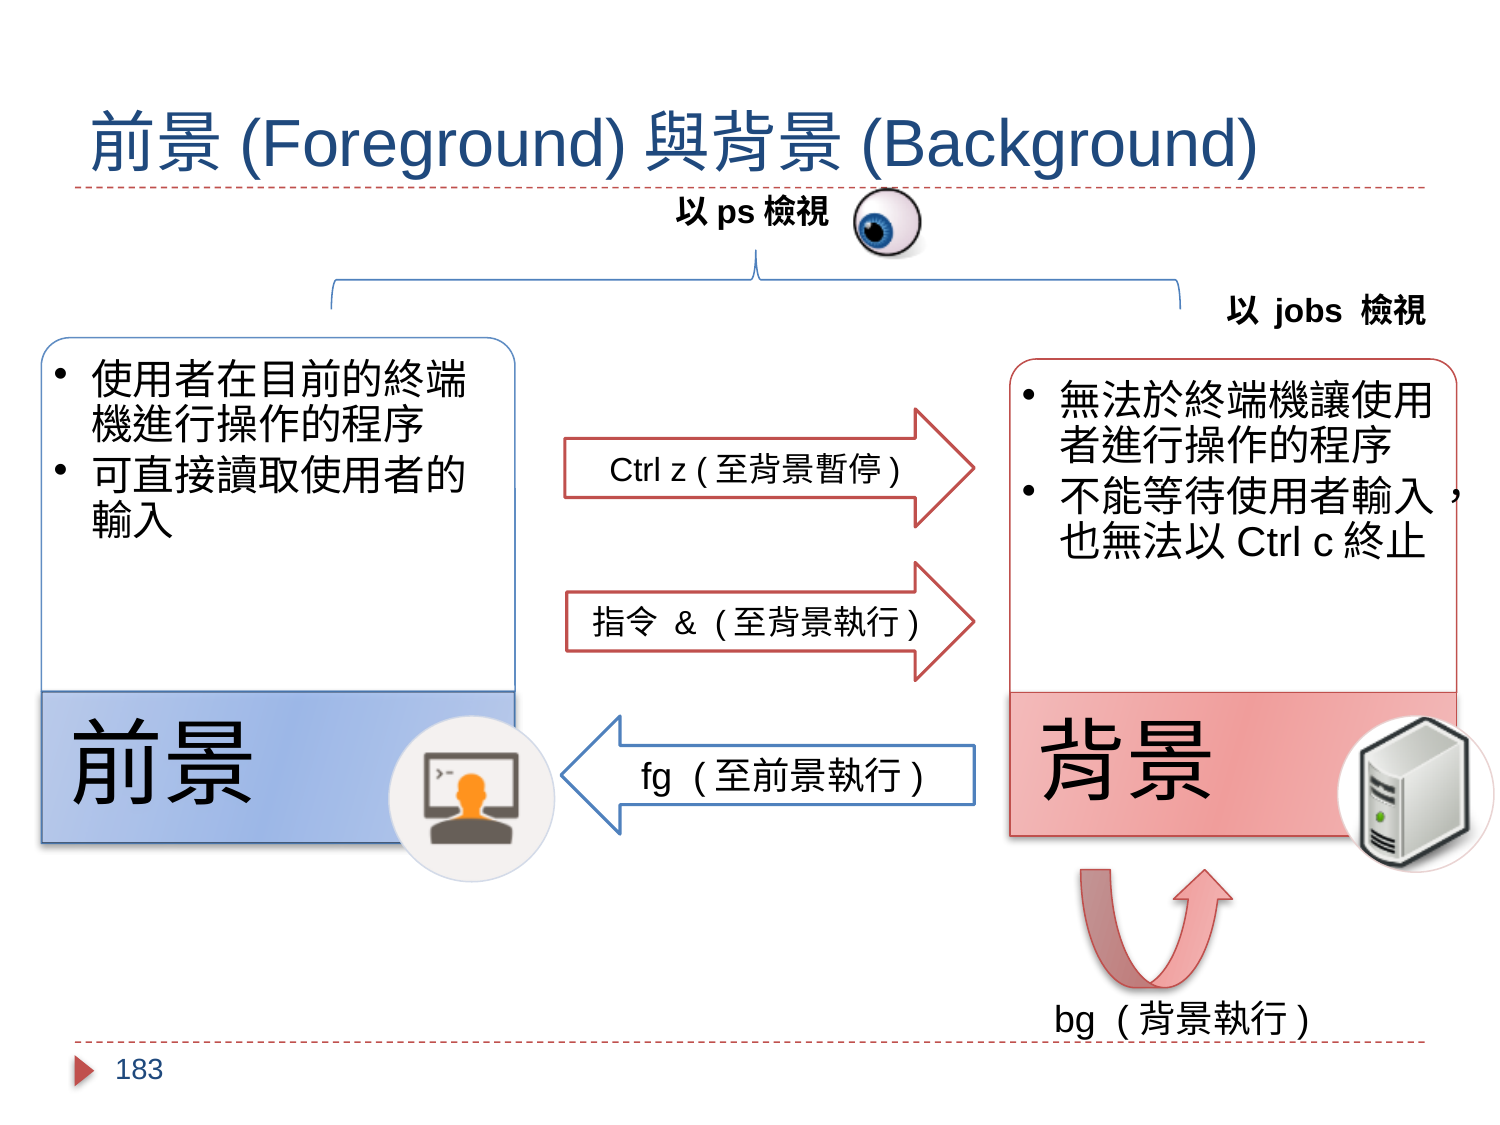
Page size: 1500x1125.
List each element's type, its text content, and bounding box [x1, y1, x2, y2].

text_box 以ps檢視 [660, 182, 845, 238]
text_box Ctrl z (至背景暫停) [563, 407, 976, 529]
text_box [560, 249, 1003, 310]
text_box fg (至前景執行) [560, 714, 976, 836]
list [41, 184, 555, 1036]
picture [852, 185, 928, 261]
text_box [1009, 195, 1495, 1036]
slide_number 183 [100, 1048, 426, 1103]
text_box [1046, 869, 1318, 1049]
text_box 指令 & (至背景執行) [565, 560, 976, 682]
title 前景(Foreground)與背景(Background) [75, 24, 1425, 188]
